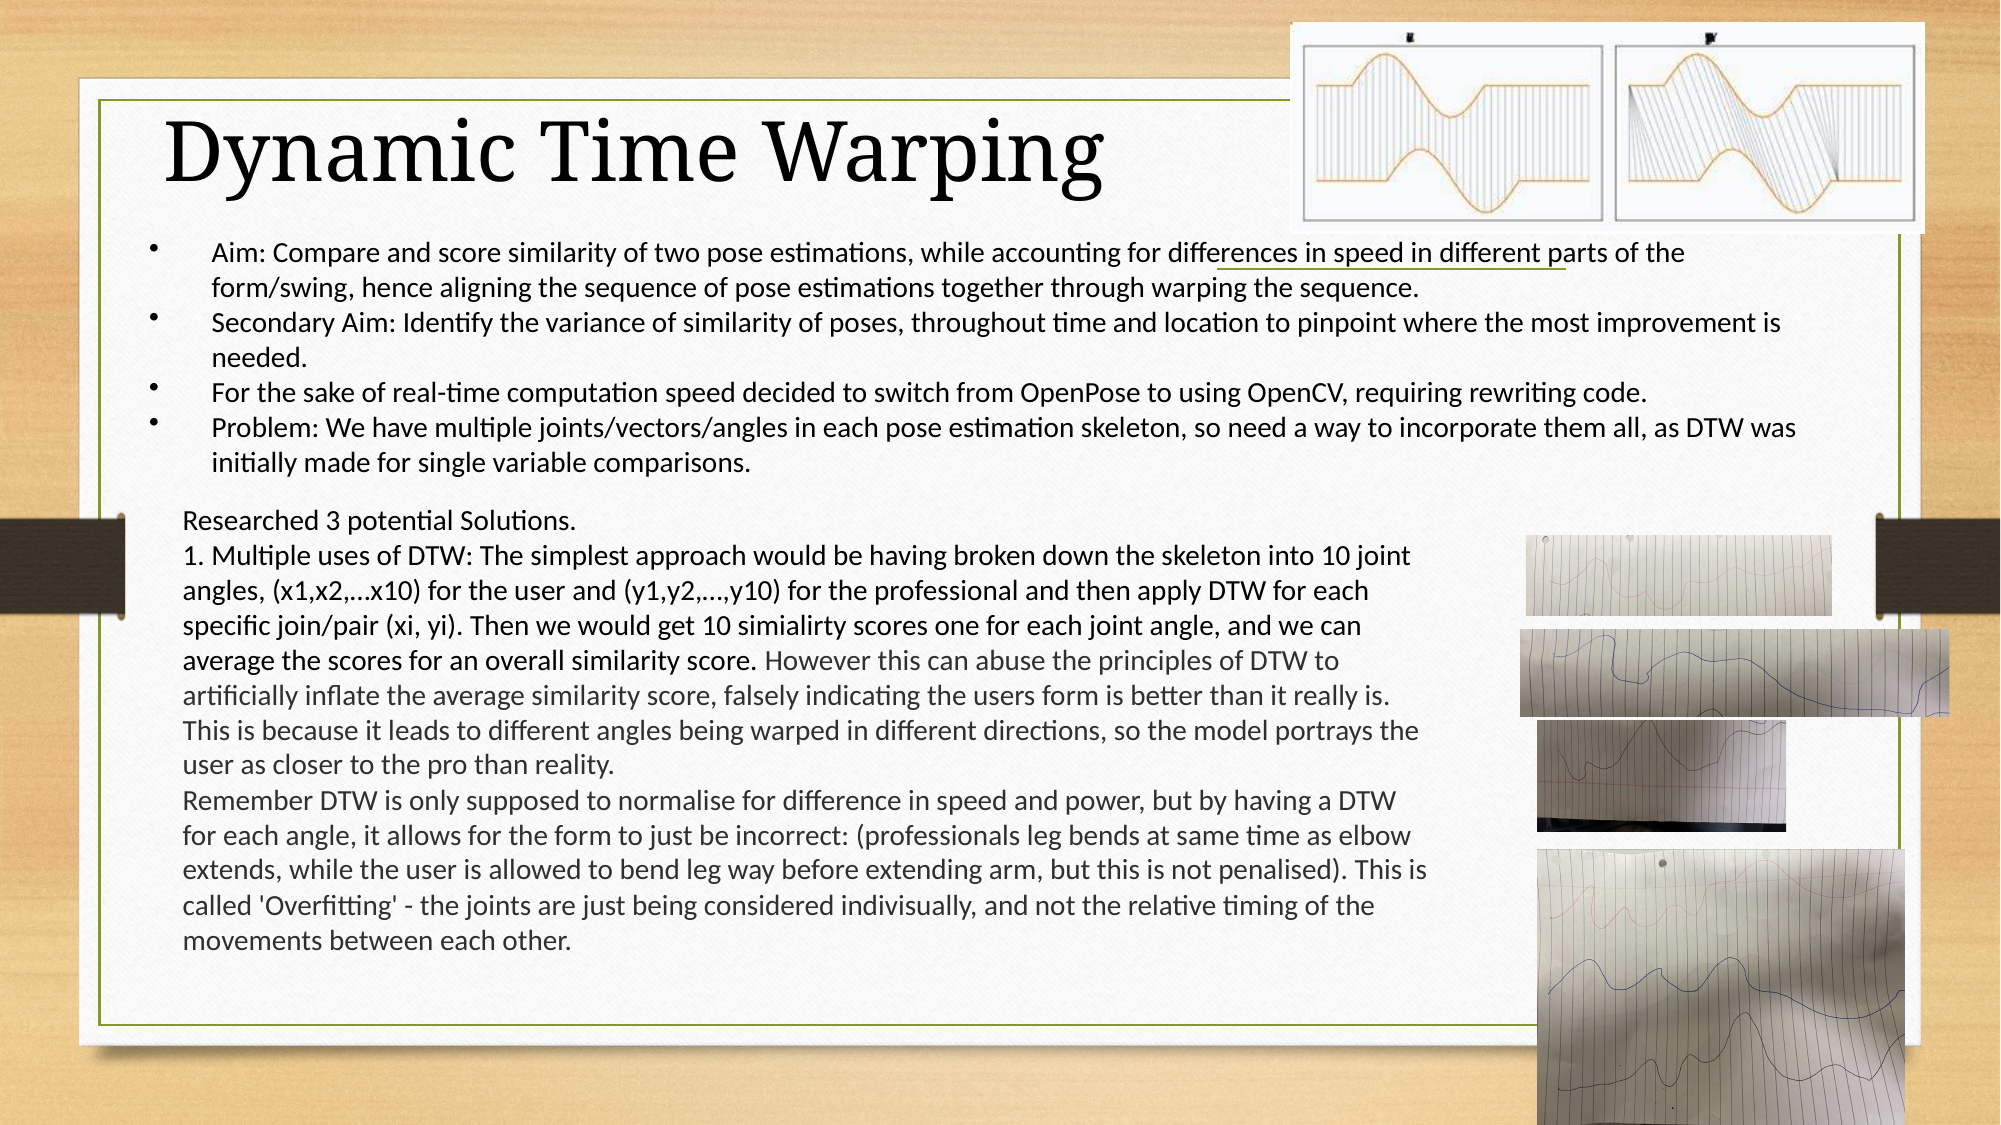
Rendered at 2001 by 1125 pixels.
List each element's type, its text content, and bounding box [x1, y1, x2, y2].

picture [0, 0, 2001, 1125]
text_box Researched 3 potential Solutions. 1. Multiple uses of DTW: The simplest approach would be having broken down the skeleton into 10 joint angles, (x1,x2,…x10) for the user and (y1,y2,…,y10) for the professional and then apply DTW for each specific join/pair (xi, yi). Then we would get 10 simialirty scores one for each joint angle, and we can average the scores for an overall similarity score. However this can abuse the principles of DTW to artificially inflate the average similarity score, falsely indicating the users form is better than it really is. This is because it leads to different angles being warped in different directions, so the model portrays the user as closer to the pro than reality. Remember DTW is only supposed to normalise for difference in speed and power, but by having a DTW for each angle, it allows for the form to just be incorrect: (professionals leg bends at same time as elbow extends, while the user is allowed to bend leg way before extending arm, but this is not penalised). This is called 'Overfitting' - the joints are just being considered indivisually, and not the relative timing of the movements between each other. [167, 493, 1453, 998]
text_box Dynamic Time Warping [143, 14, 1276, 213]
text_box Aim: Compare and score similarity of two pose estimations, while accounting for differences in speed in different parts of the form/swing, hence aligning the sequence of pose estimations together through warping the sequence. Secondary Aim: Identify the variance of similarity of poses, throughout time and location to pinpoint where the most improvement is needed. For the sake of real-time computation speed decided to switch from OpenPose to using OpenCV, requiring rewriting code. Problem: We have multiple joints/vectors/angles in each pose estimation skeleton, so need a way to incorporate them all, as DTW was initially made for single variable comparisons. [129, 213, 1838, 496]
